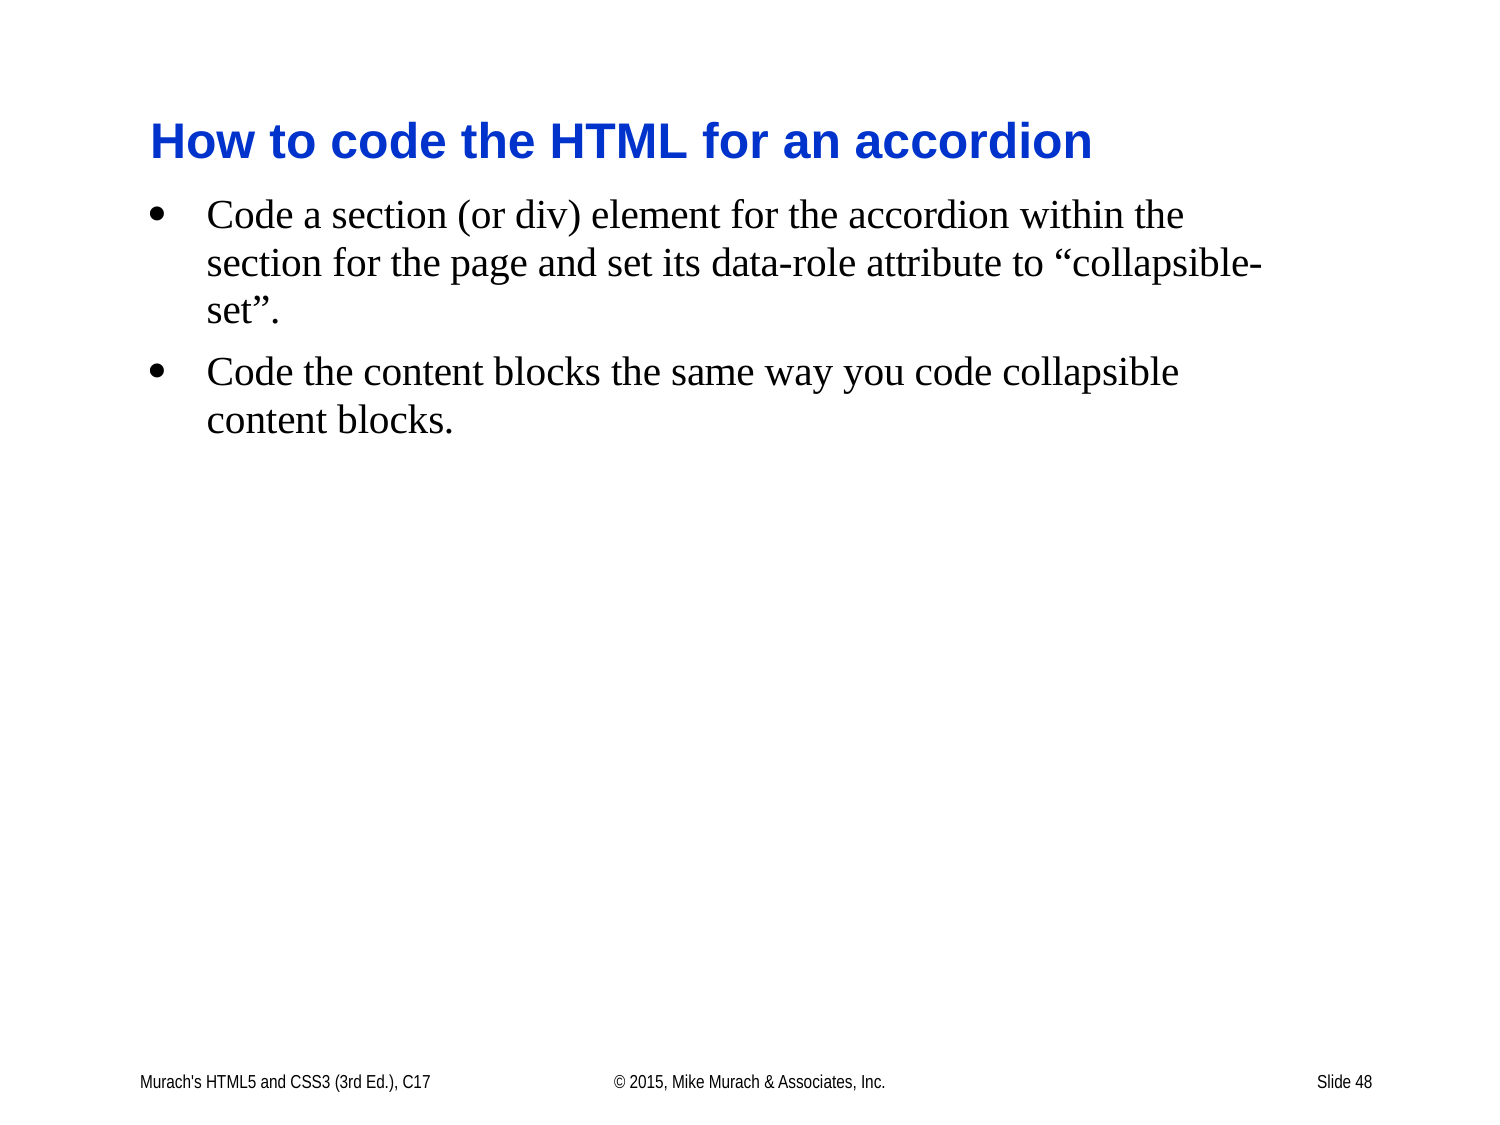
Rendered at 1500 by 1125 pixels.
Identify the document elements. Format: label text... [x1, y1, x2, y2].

slide_number Slide 48 [1074, 1025, 1388, 1100]
footer © 2015, Mike Murach & Associates, Inc. [474, 1025, 1025, 1100]
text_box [149, 112, 1348, 183]
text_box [149, 187, 1339, 456]
slide_number Murach's HTML5 and CSS3 (3rd Ed.), C17 [125, 1025, 450, 1100]
